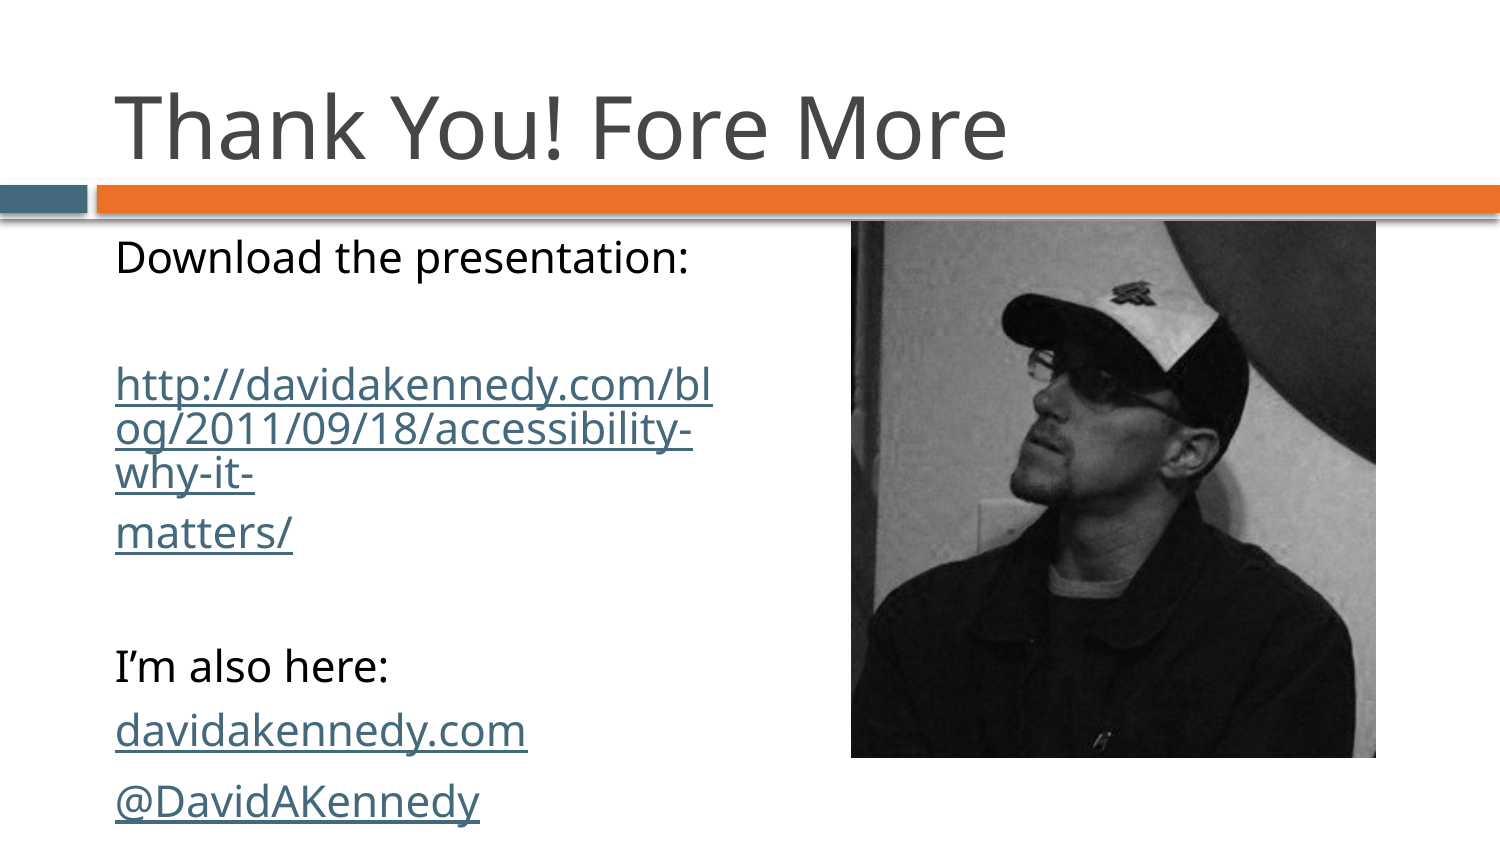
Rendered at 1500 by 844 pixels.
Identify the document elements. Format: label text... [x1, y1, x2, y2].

list Download the presentation: http://davidakennedy.com/blog/2011/09/18/accessibility-why-it-matters/ I’m also here: davidakennedy.com @DavidAKennedy [99, 221, 738, 759]
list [794, 221, 1433, 759]
title Thank You! Fore More [99, 19, 1438, 185]
